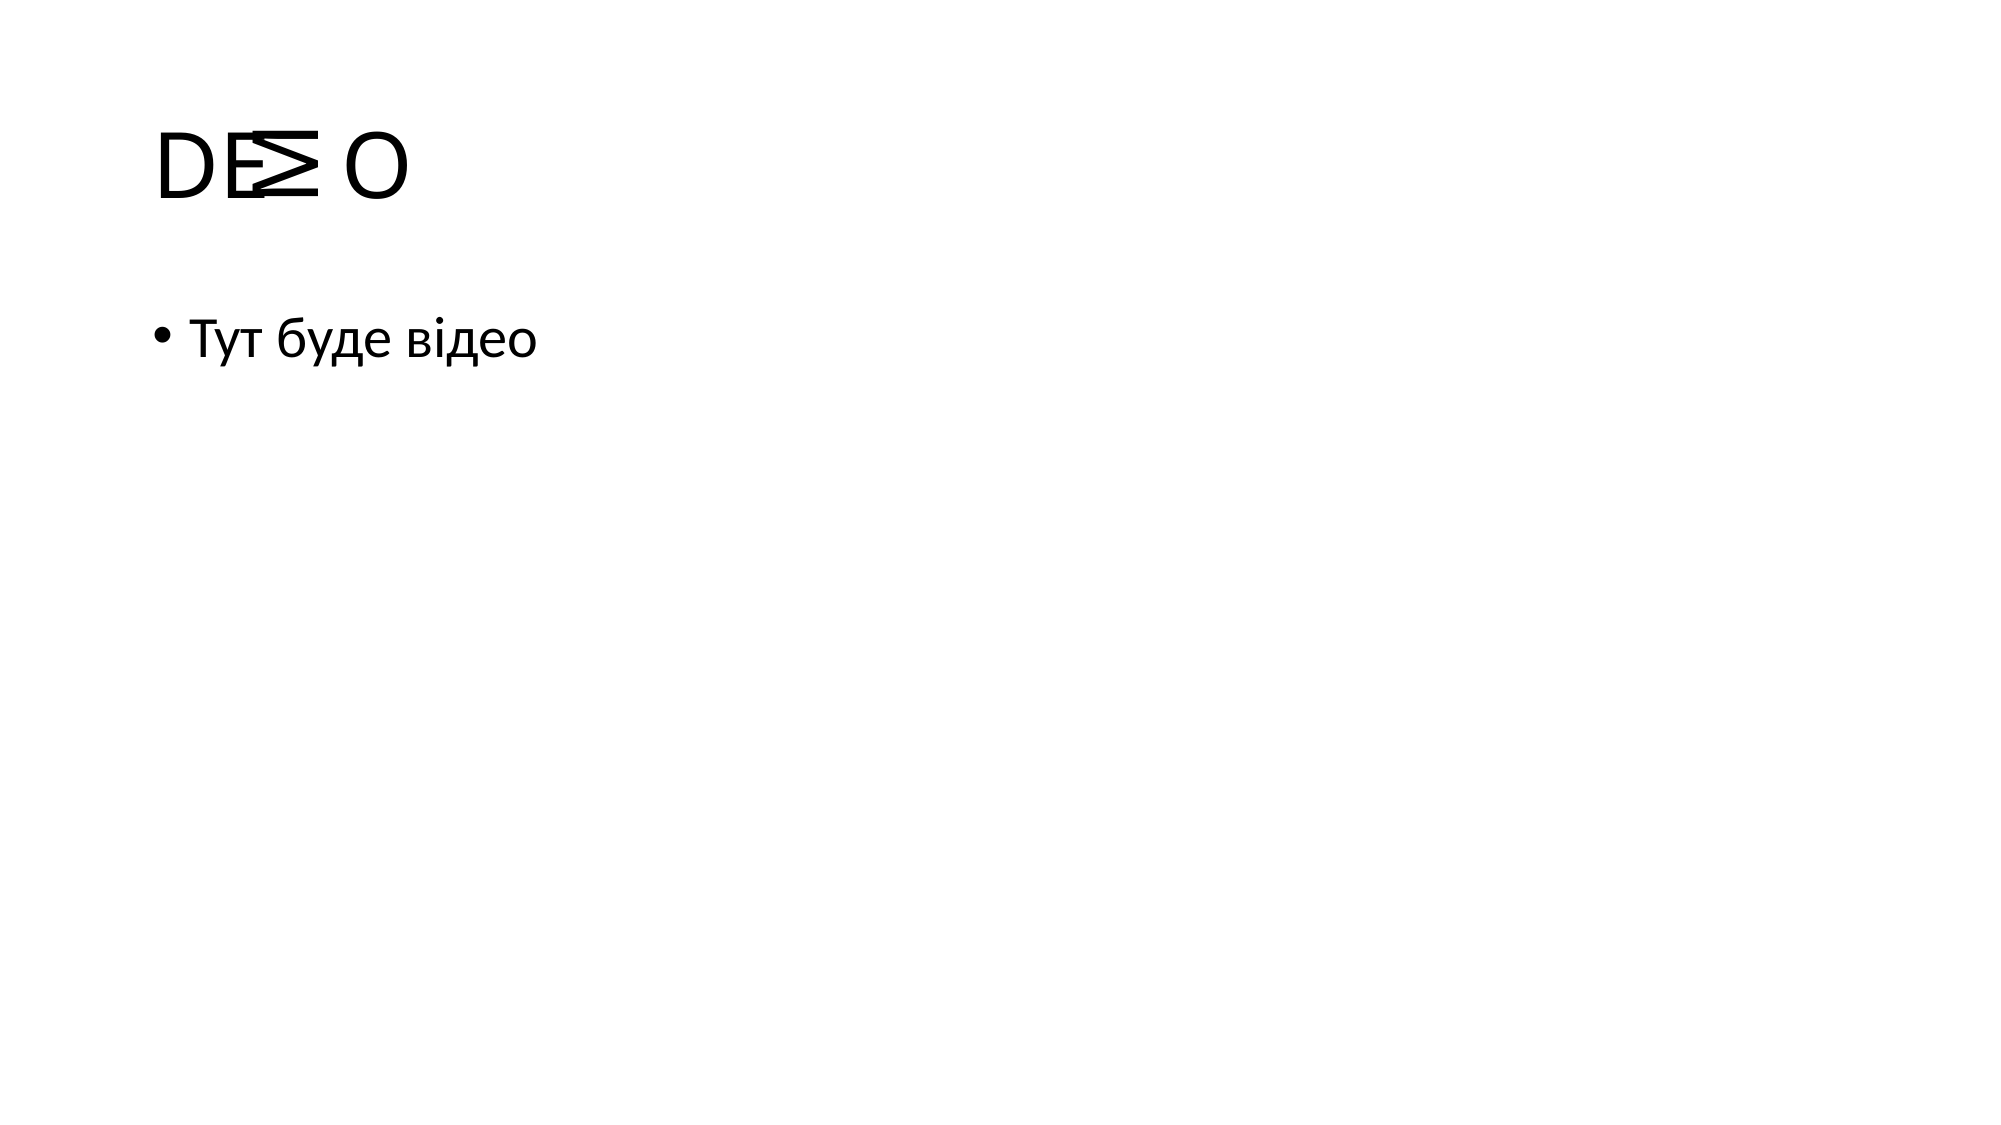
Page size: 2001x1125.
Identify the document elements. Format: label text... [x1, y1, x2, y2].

list Тут буде відео [137, 299, 1863, 1014]
text_box M [219, 70, 345, 221]
title DE O [137, 59, 1863, 278]
